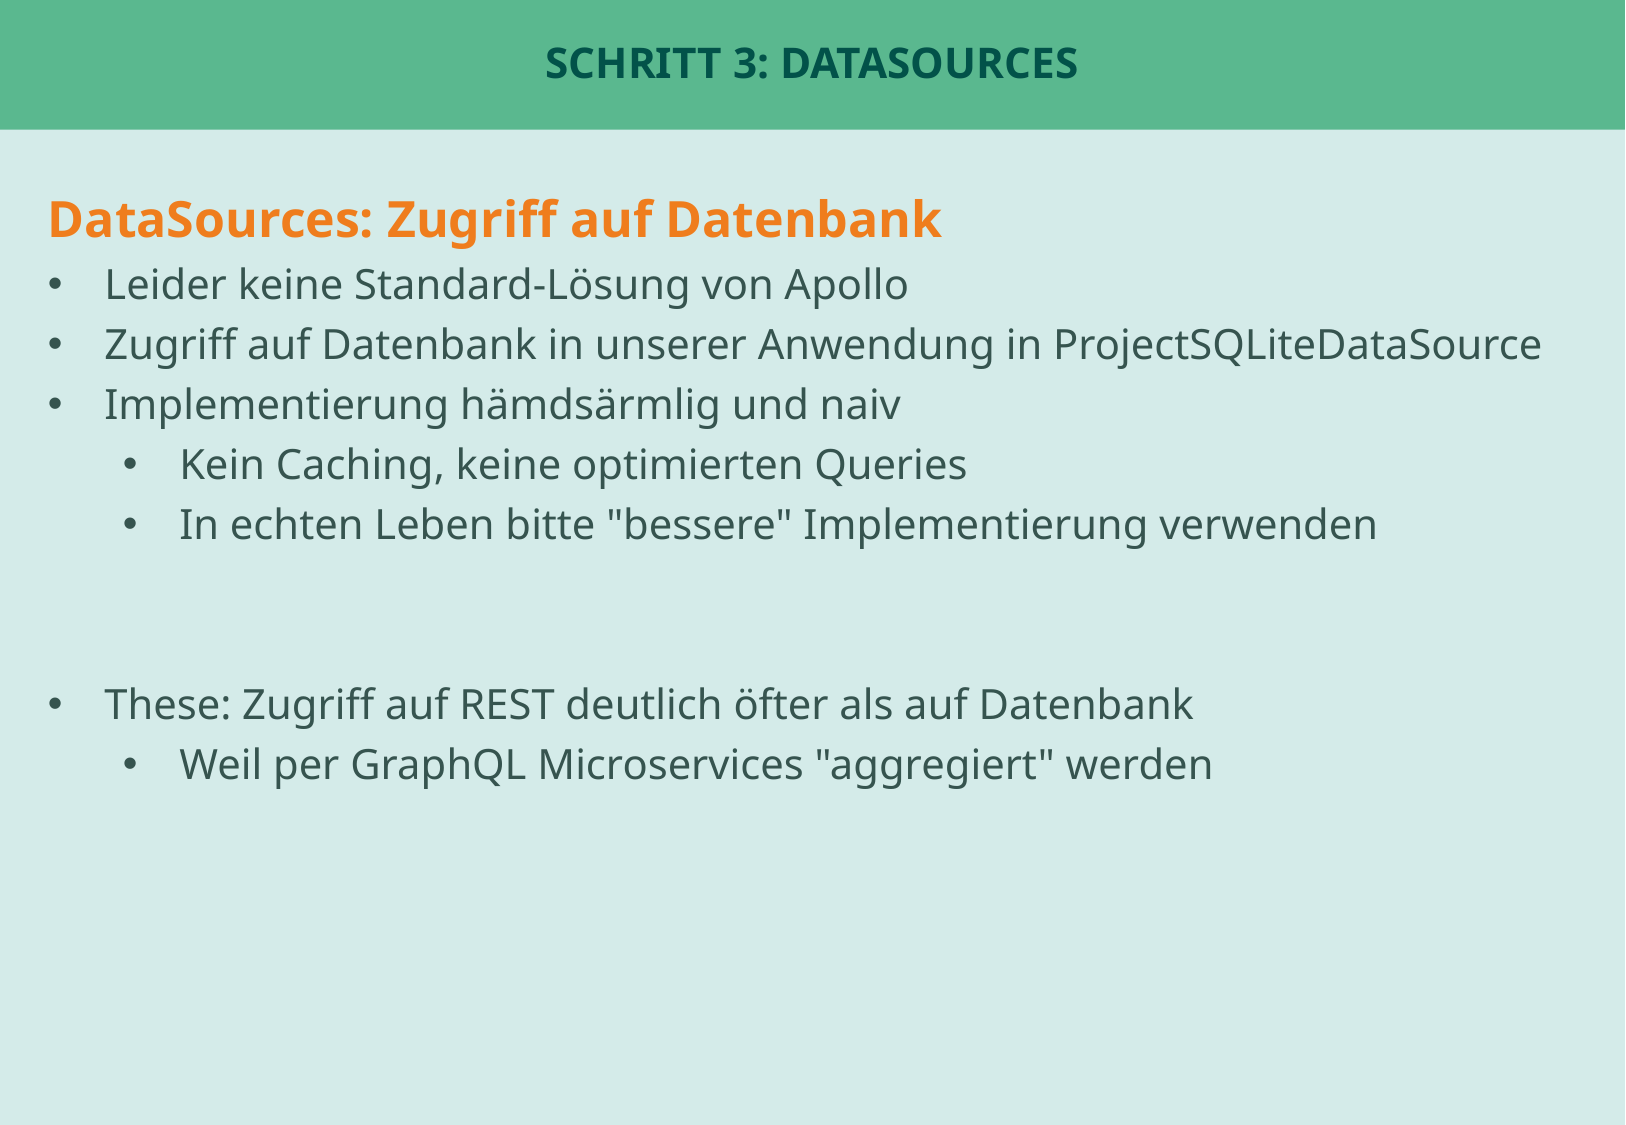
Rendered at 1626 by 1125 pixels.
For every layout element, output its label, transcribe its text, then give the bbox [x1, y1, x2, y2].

title Schritt 3: DataSources [0, 0, 1625, 130]
text_box DataSources: Zugriff auf Datenbank Leider keine Standard-Lösung von Apollo Zugriff auf Datenbank in unserer Anwendung in ProjectSQLiteDataSource Implementierung hämdsärmlig und naiv Kein Caching, keine optimierten Queries In echten Leben bitte "bessere" Implementierung verwenden These: Zugriff auf REST deutlich öfter als auf Datenbank Weil per GraphQL Microservices "aggregiert" werden [33, 168, 1592, 796]
